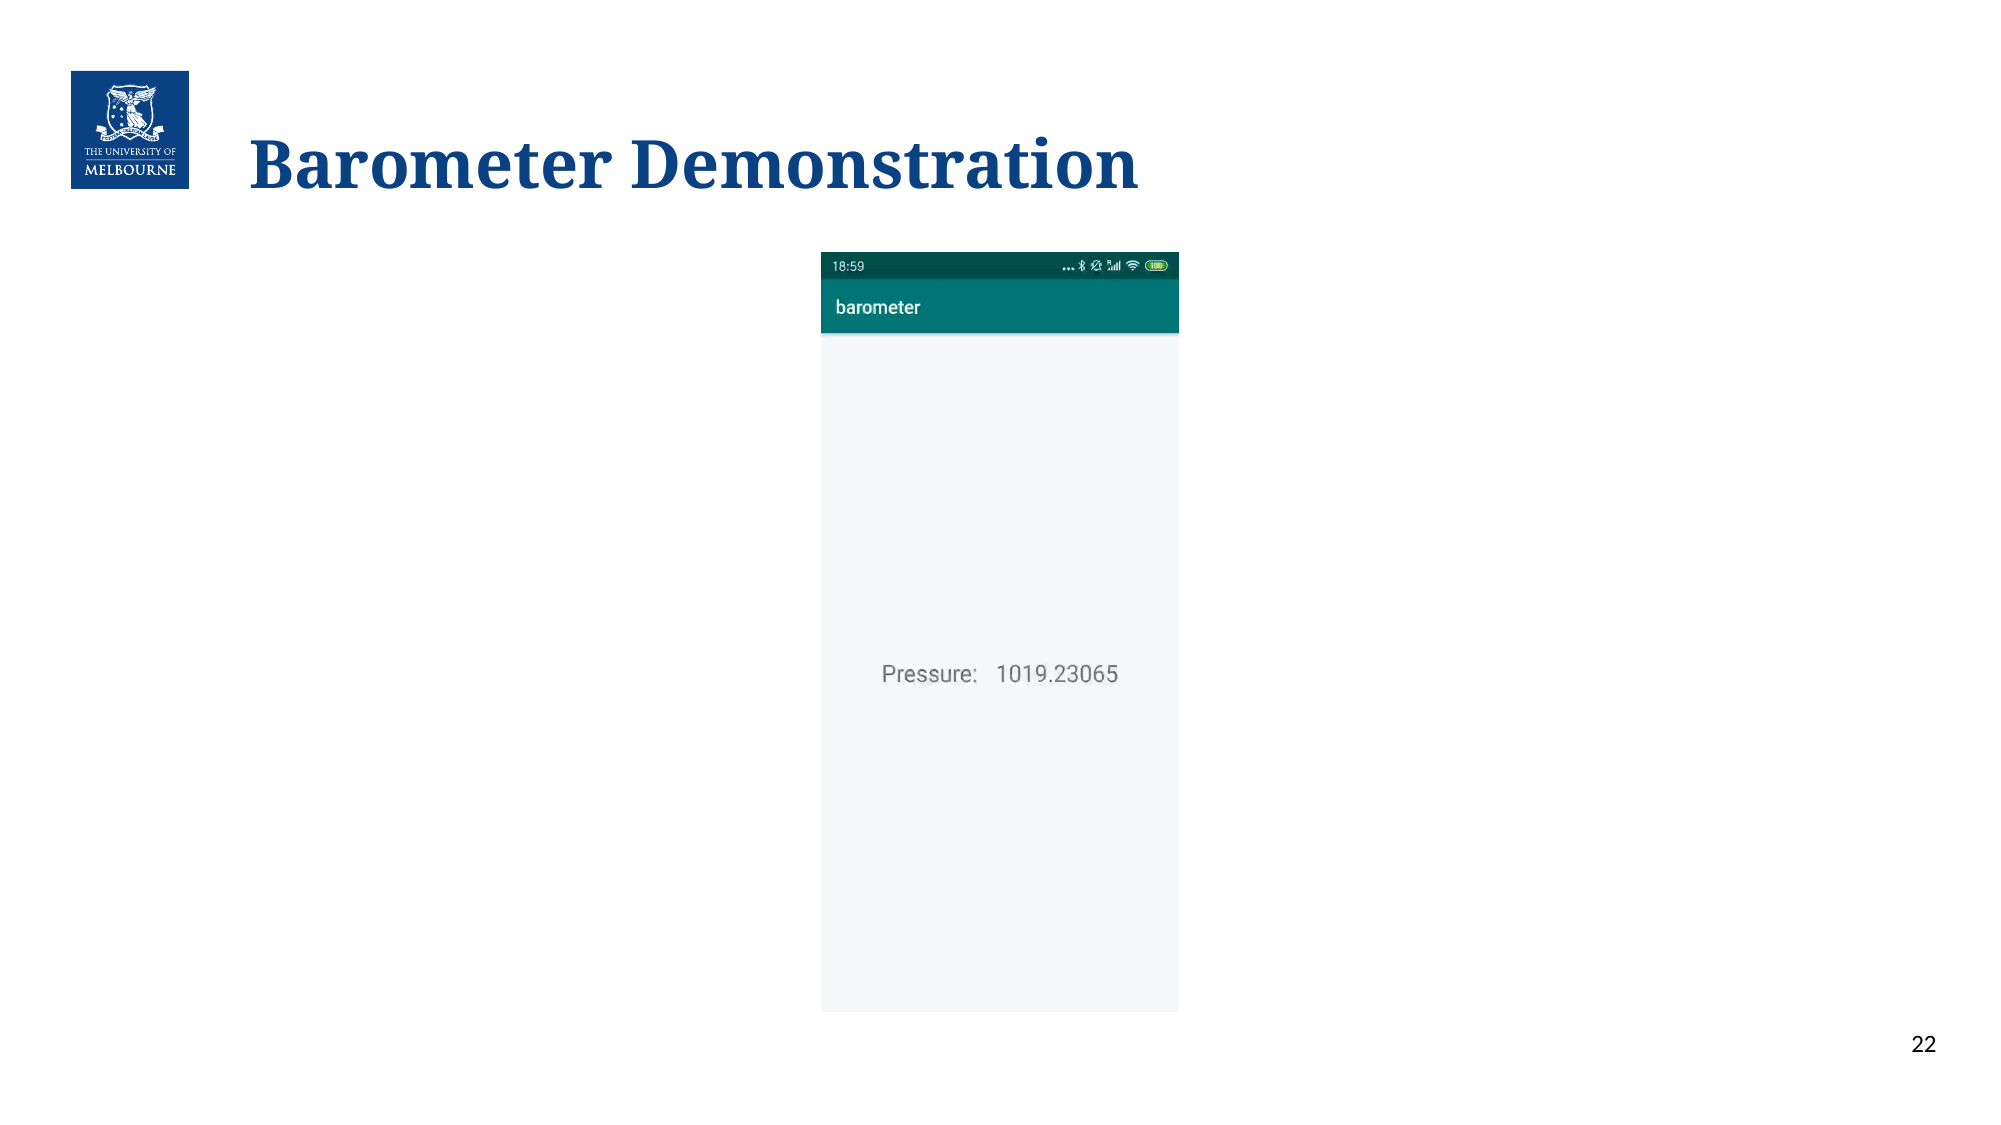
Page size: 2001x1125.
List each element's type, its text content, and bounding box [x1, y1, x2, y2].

slide_number 22 [1797, 1012, 1937, 1073]
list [820, 251, 1180, 1013]
title Barometer Demonstration [234, 64, 1924, 211]
